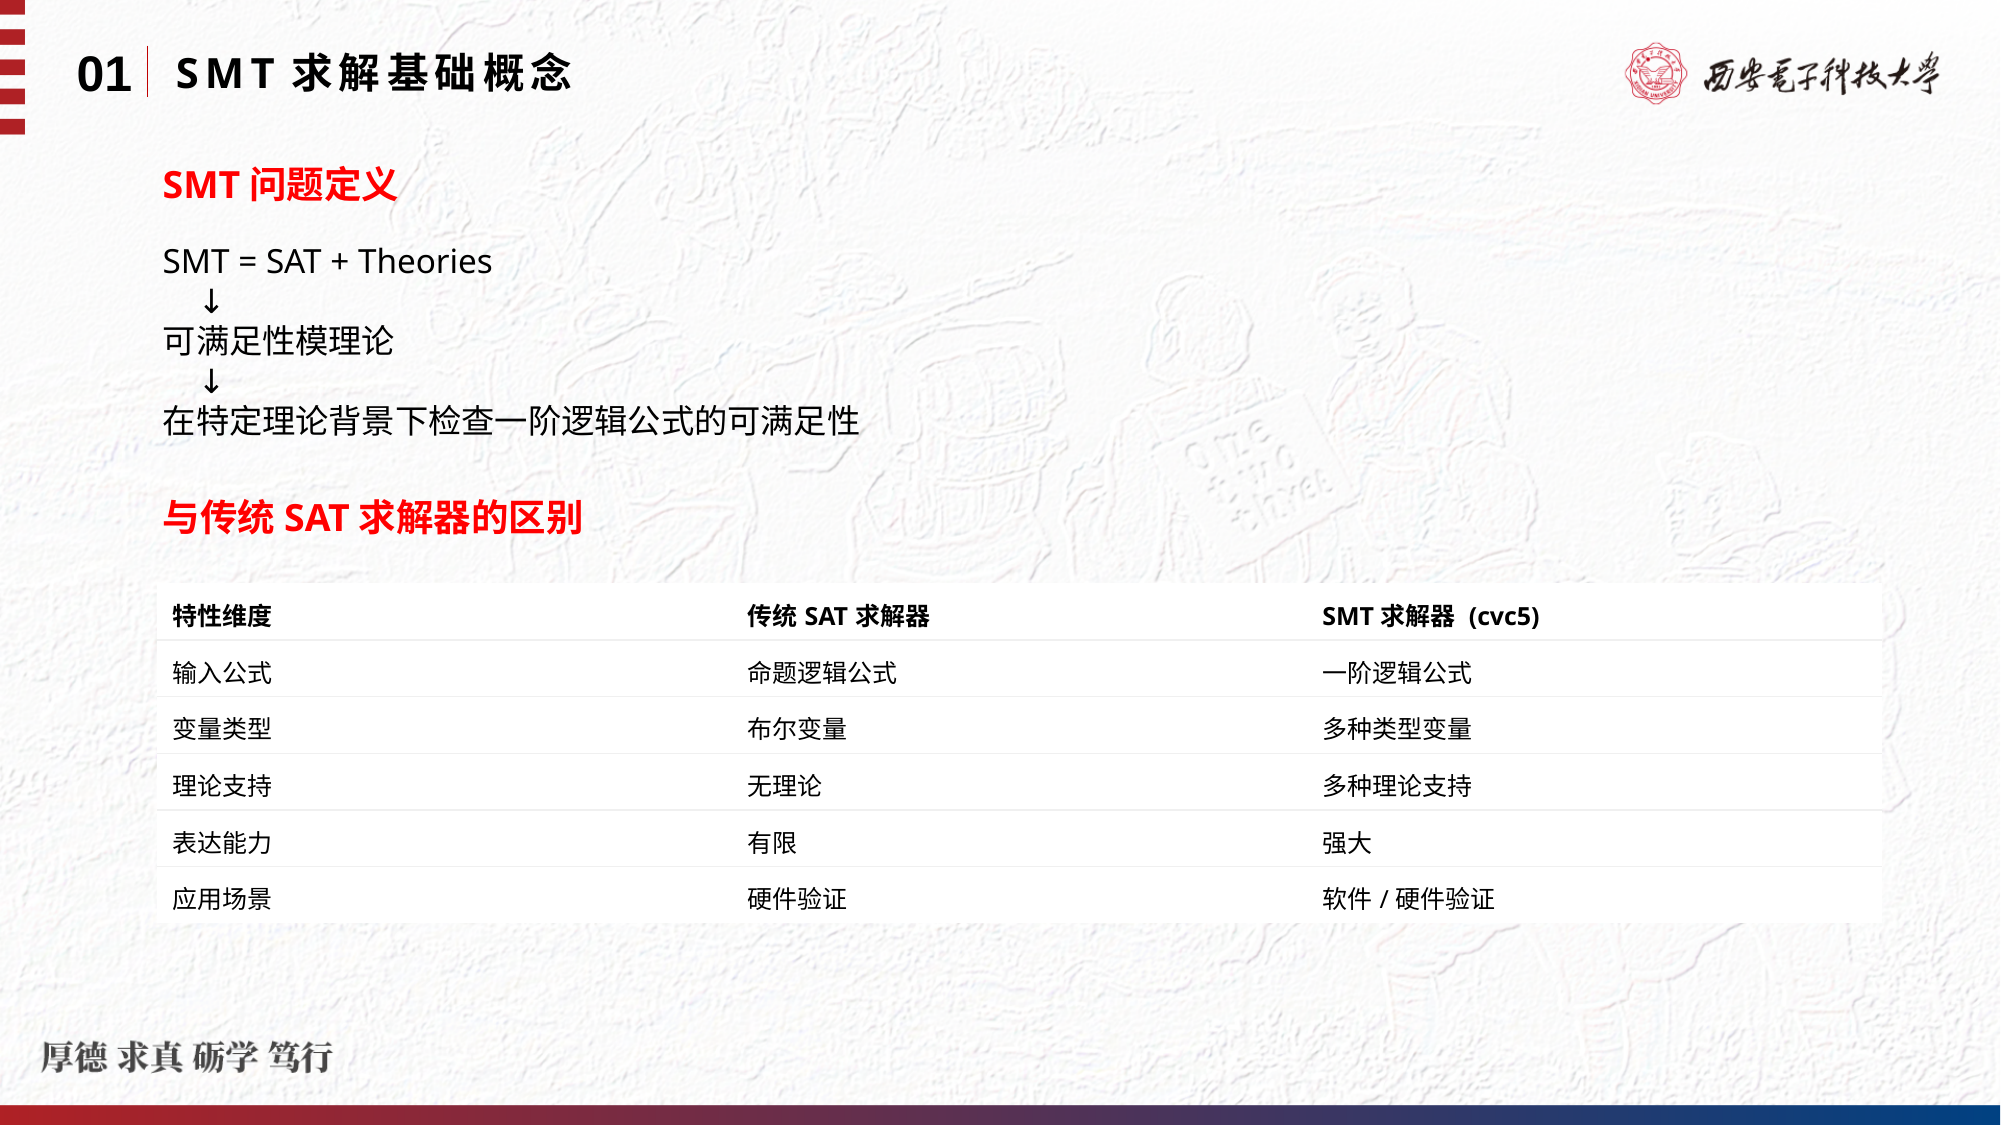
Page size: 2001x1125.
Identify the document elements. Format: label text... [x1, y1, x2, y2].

table_cell 多种理论支持 [1307, 754, 1882, 809]
table_cell 硬件验证 [732, 867, 1307, 923]
table_cell 软件/硬件验证 [1307, 867, 1882, 923]
table_cell 无理论 [732, 754, 1307, 809]
table_header SMT求解器 (cvc5) [1307, 583, 1882, 639]
table_header 传统SAT求解器 [732, 583, 1307, 639]
table_cell 表达能力 [157, 811, 732, 866]
table_cell 一阶逻辑公式 [1307, 641, 1882, 696]
table_cell 理论支持 [157, 754, 732, 809]
table_cell 布尔变量 [732, 697, 1307, 753]
text_box SMT = SAT + Theories ↓ 可满足性模理论 ↓ 在特定理论背景下检查一阶逻辑公式的可满足性 [147, 233, 1148, 448]
text_box 01 [61, 33, 148, 109]
table_cell 命题逻辑公式 [732, 641, 1307, 696]
table_cell 有限 [732, 811, 1307, 866]
text_box SMT问题定义 [147, 153, 1148, 214]
table_cell 多种类型变量 [1307, 697, 1882, 753]
table_header 特性维度 [157, 583, 732, 639]
table_cell 输入公式 [157, 641, 732, 696]
table_cell 变量类型 [157, 697, 732, 753]
picture [0, 0, 2001, 1125]
text_box SMT求解基础概念 [161, 39, 588, 105]
table_cell 应用场景 [157, 867, 732, 923]
text_box 与传统SAT求解器的区别 [147, 486, 1148, 546]
table_cell 强大 [1307, 811, 1882, 866]
